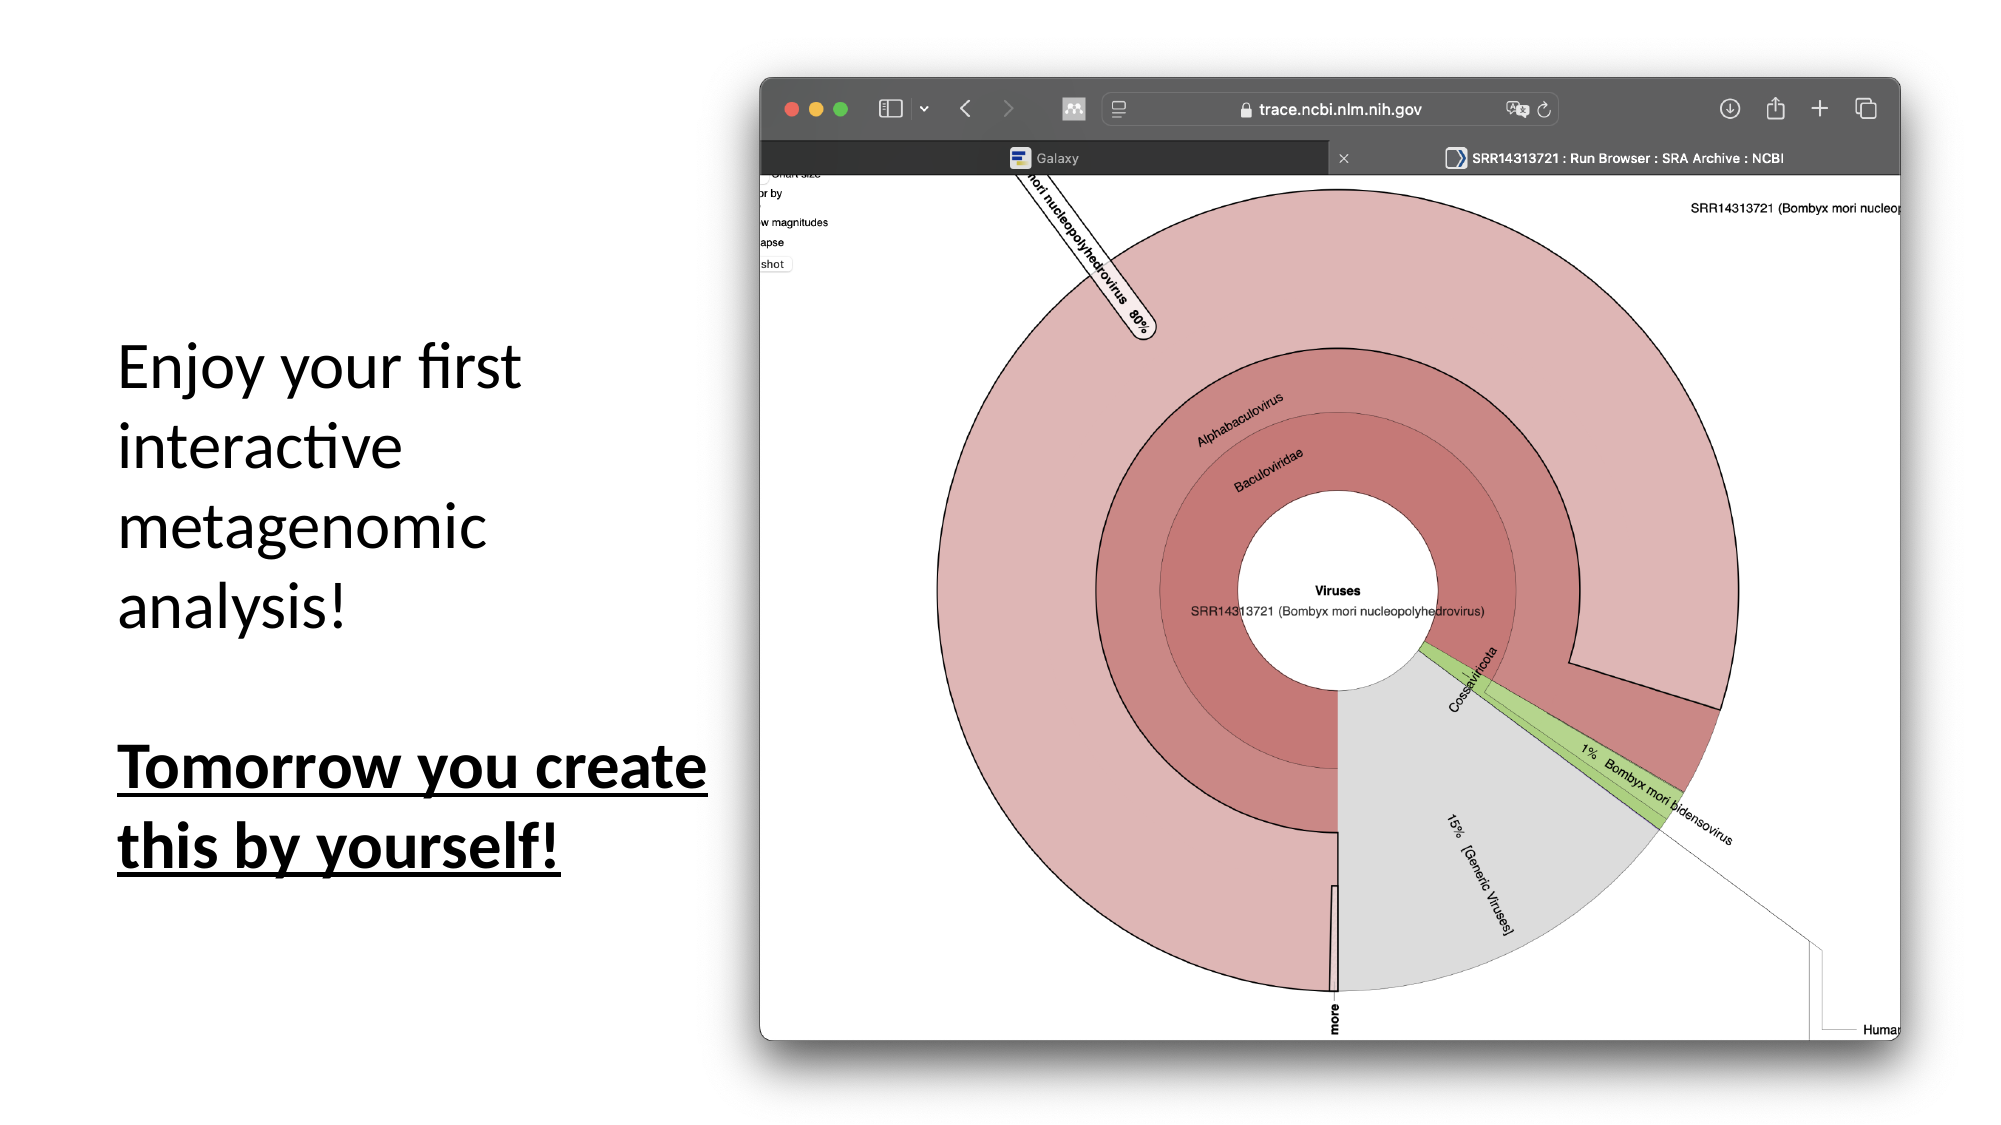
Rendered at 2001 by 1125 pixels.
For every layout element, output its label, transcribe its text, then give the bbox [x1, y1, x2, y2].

picture [692, 31, 1968, 1125]
text_box Enjoy your first interactive metagenomic analysis! Tomorrow you create this by yourself! [102, 314, 692, 889]
